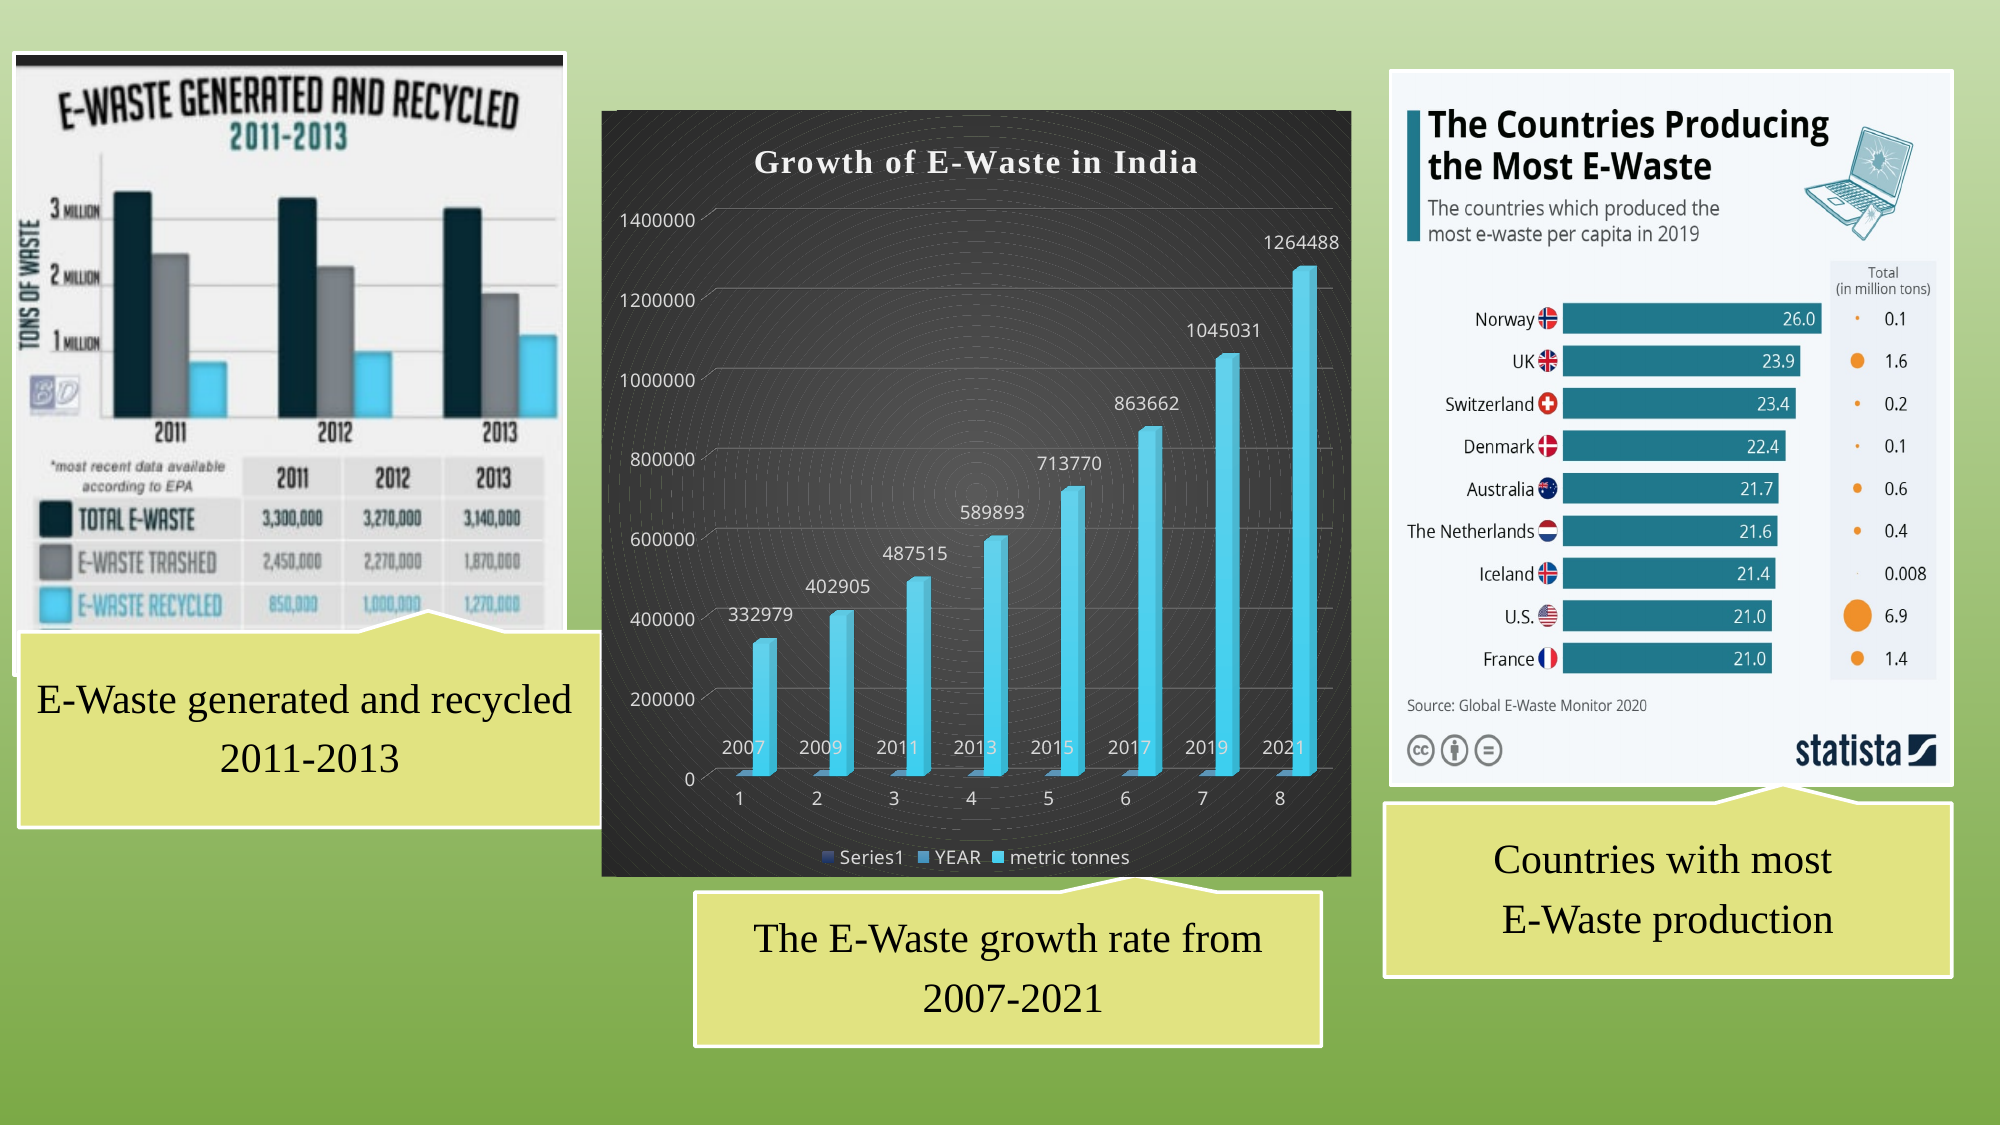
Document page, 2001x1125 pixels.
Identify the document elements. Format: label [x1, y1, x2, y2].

chart [600, 110, 1352, 878]
text_box [13, 52, 1953, 1066]
